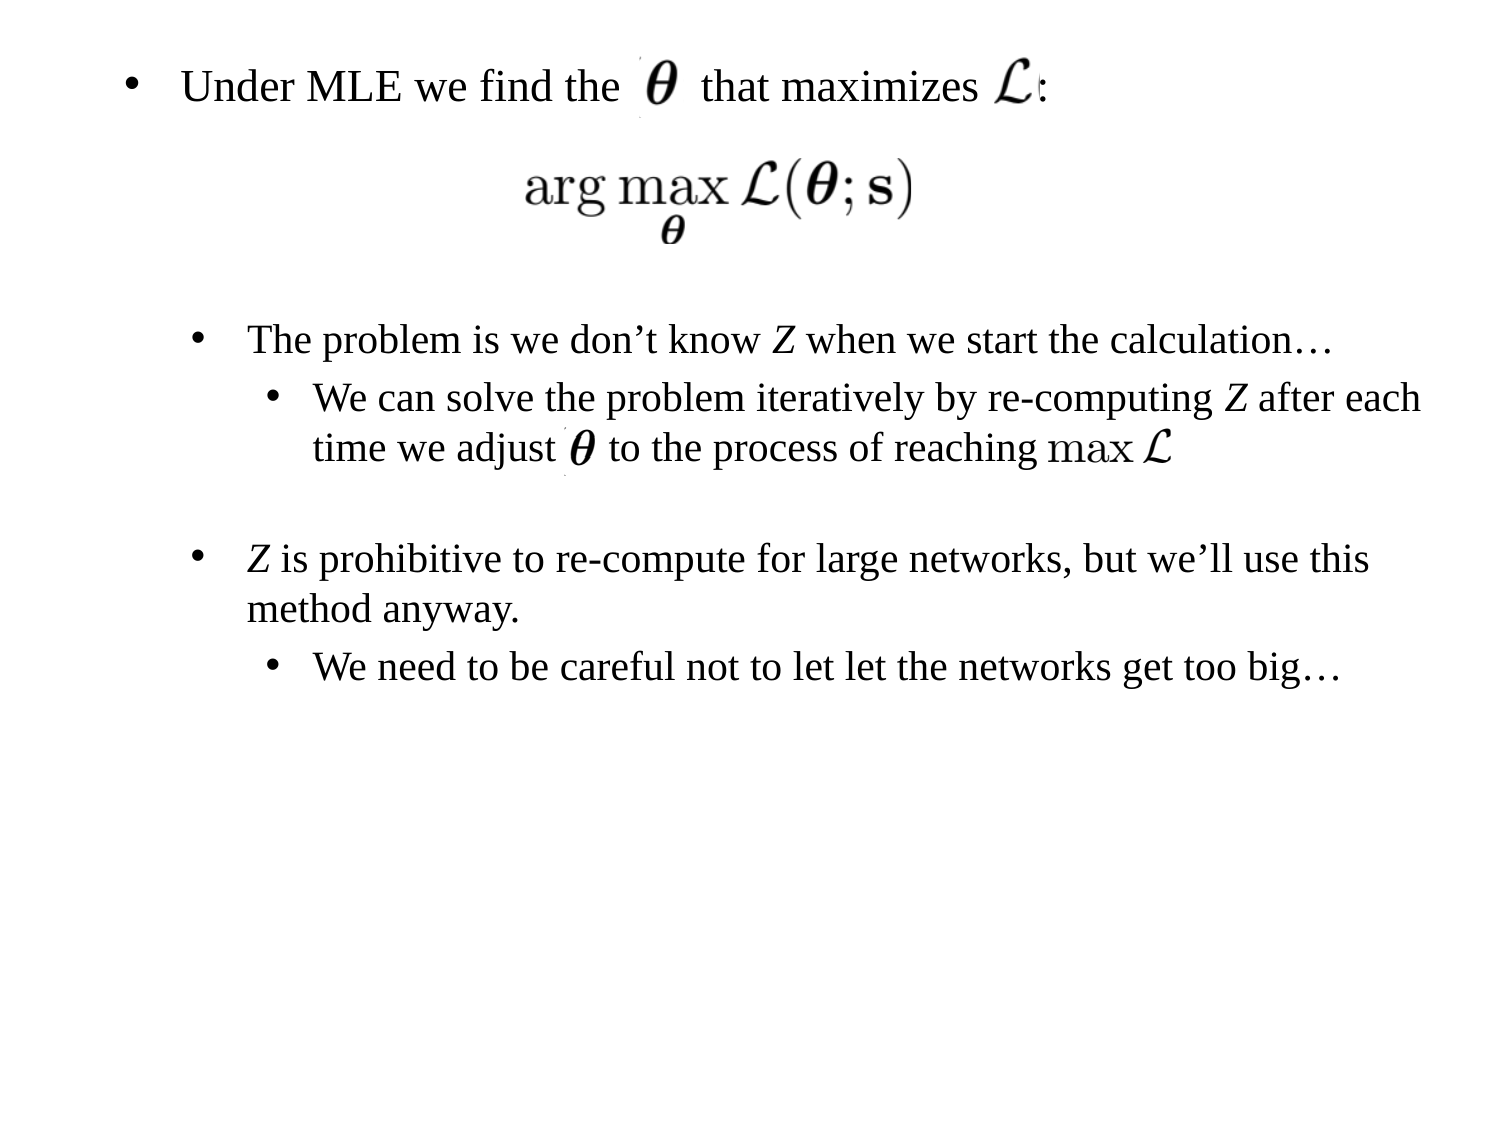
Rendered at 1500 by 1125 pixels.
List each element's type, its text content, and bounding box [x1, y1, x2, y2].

text_box Under MLE we find the that maximizes : [109, 48, 1389, 136]
picture [1047, 426, 1171, 464]
text_box The problem is we don’t know Z when we start the calculation… We can solve the problem iteratively by re-computing Z after each time we adjust to the process of reaching [175, 304, 1456, 476]
picture [993, 43, 1040, 116]
picture [524, 158, 912, 244]
picture [564, 418, 600, 476]
text_box Z is prohibitive to re-compute for large networks, but we’ll use this method anyway. We need to be careful not to let let the networks get too big… [175, 522, 1456, 694]
picture [639, 45, 684, 118]
